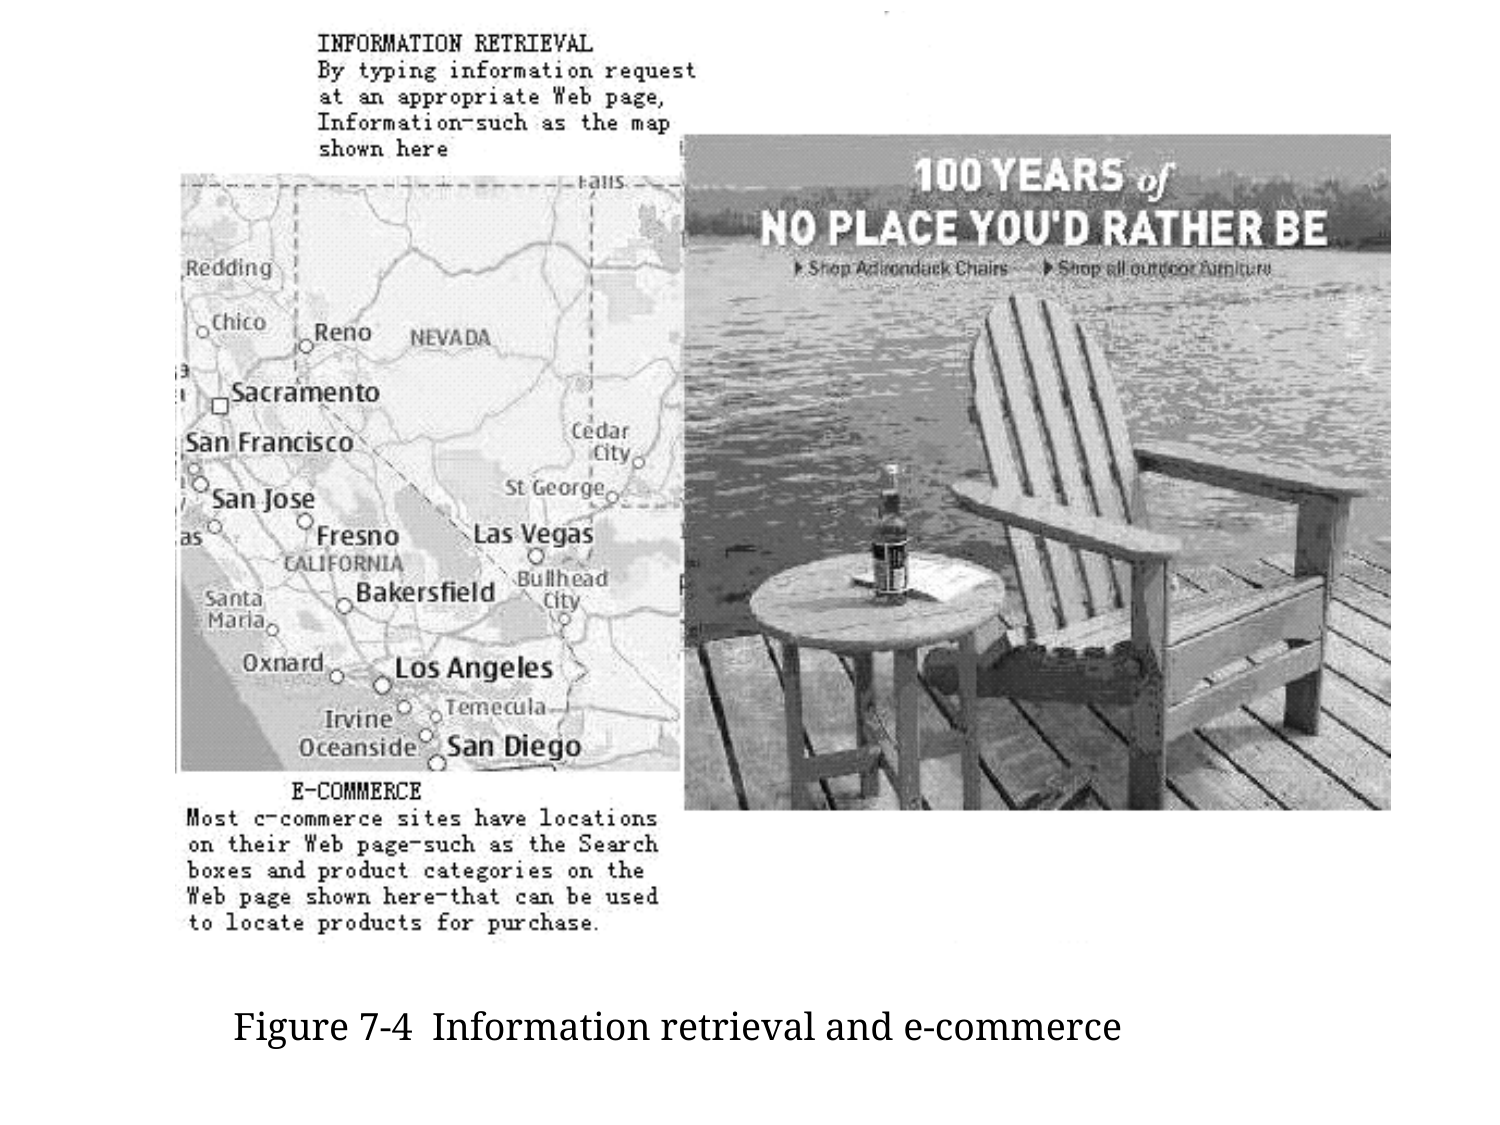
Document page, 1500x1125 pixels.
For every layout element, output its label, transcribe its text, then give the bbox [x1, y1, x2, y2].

picture [175, 11, 1392, 948]
text_box Figure 7-4 Information retrieval and e-commerce [218, 996, 1138, 1056]
